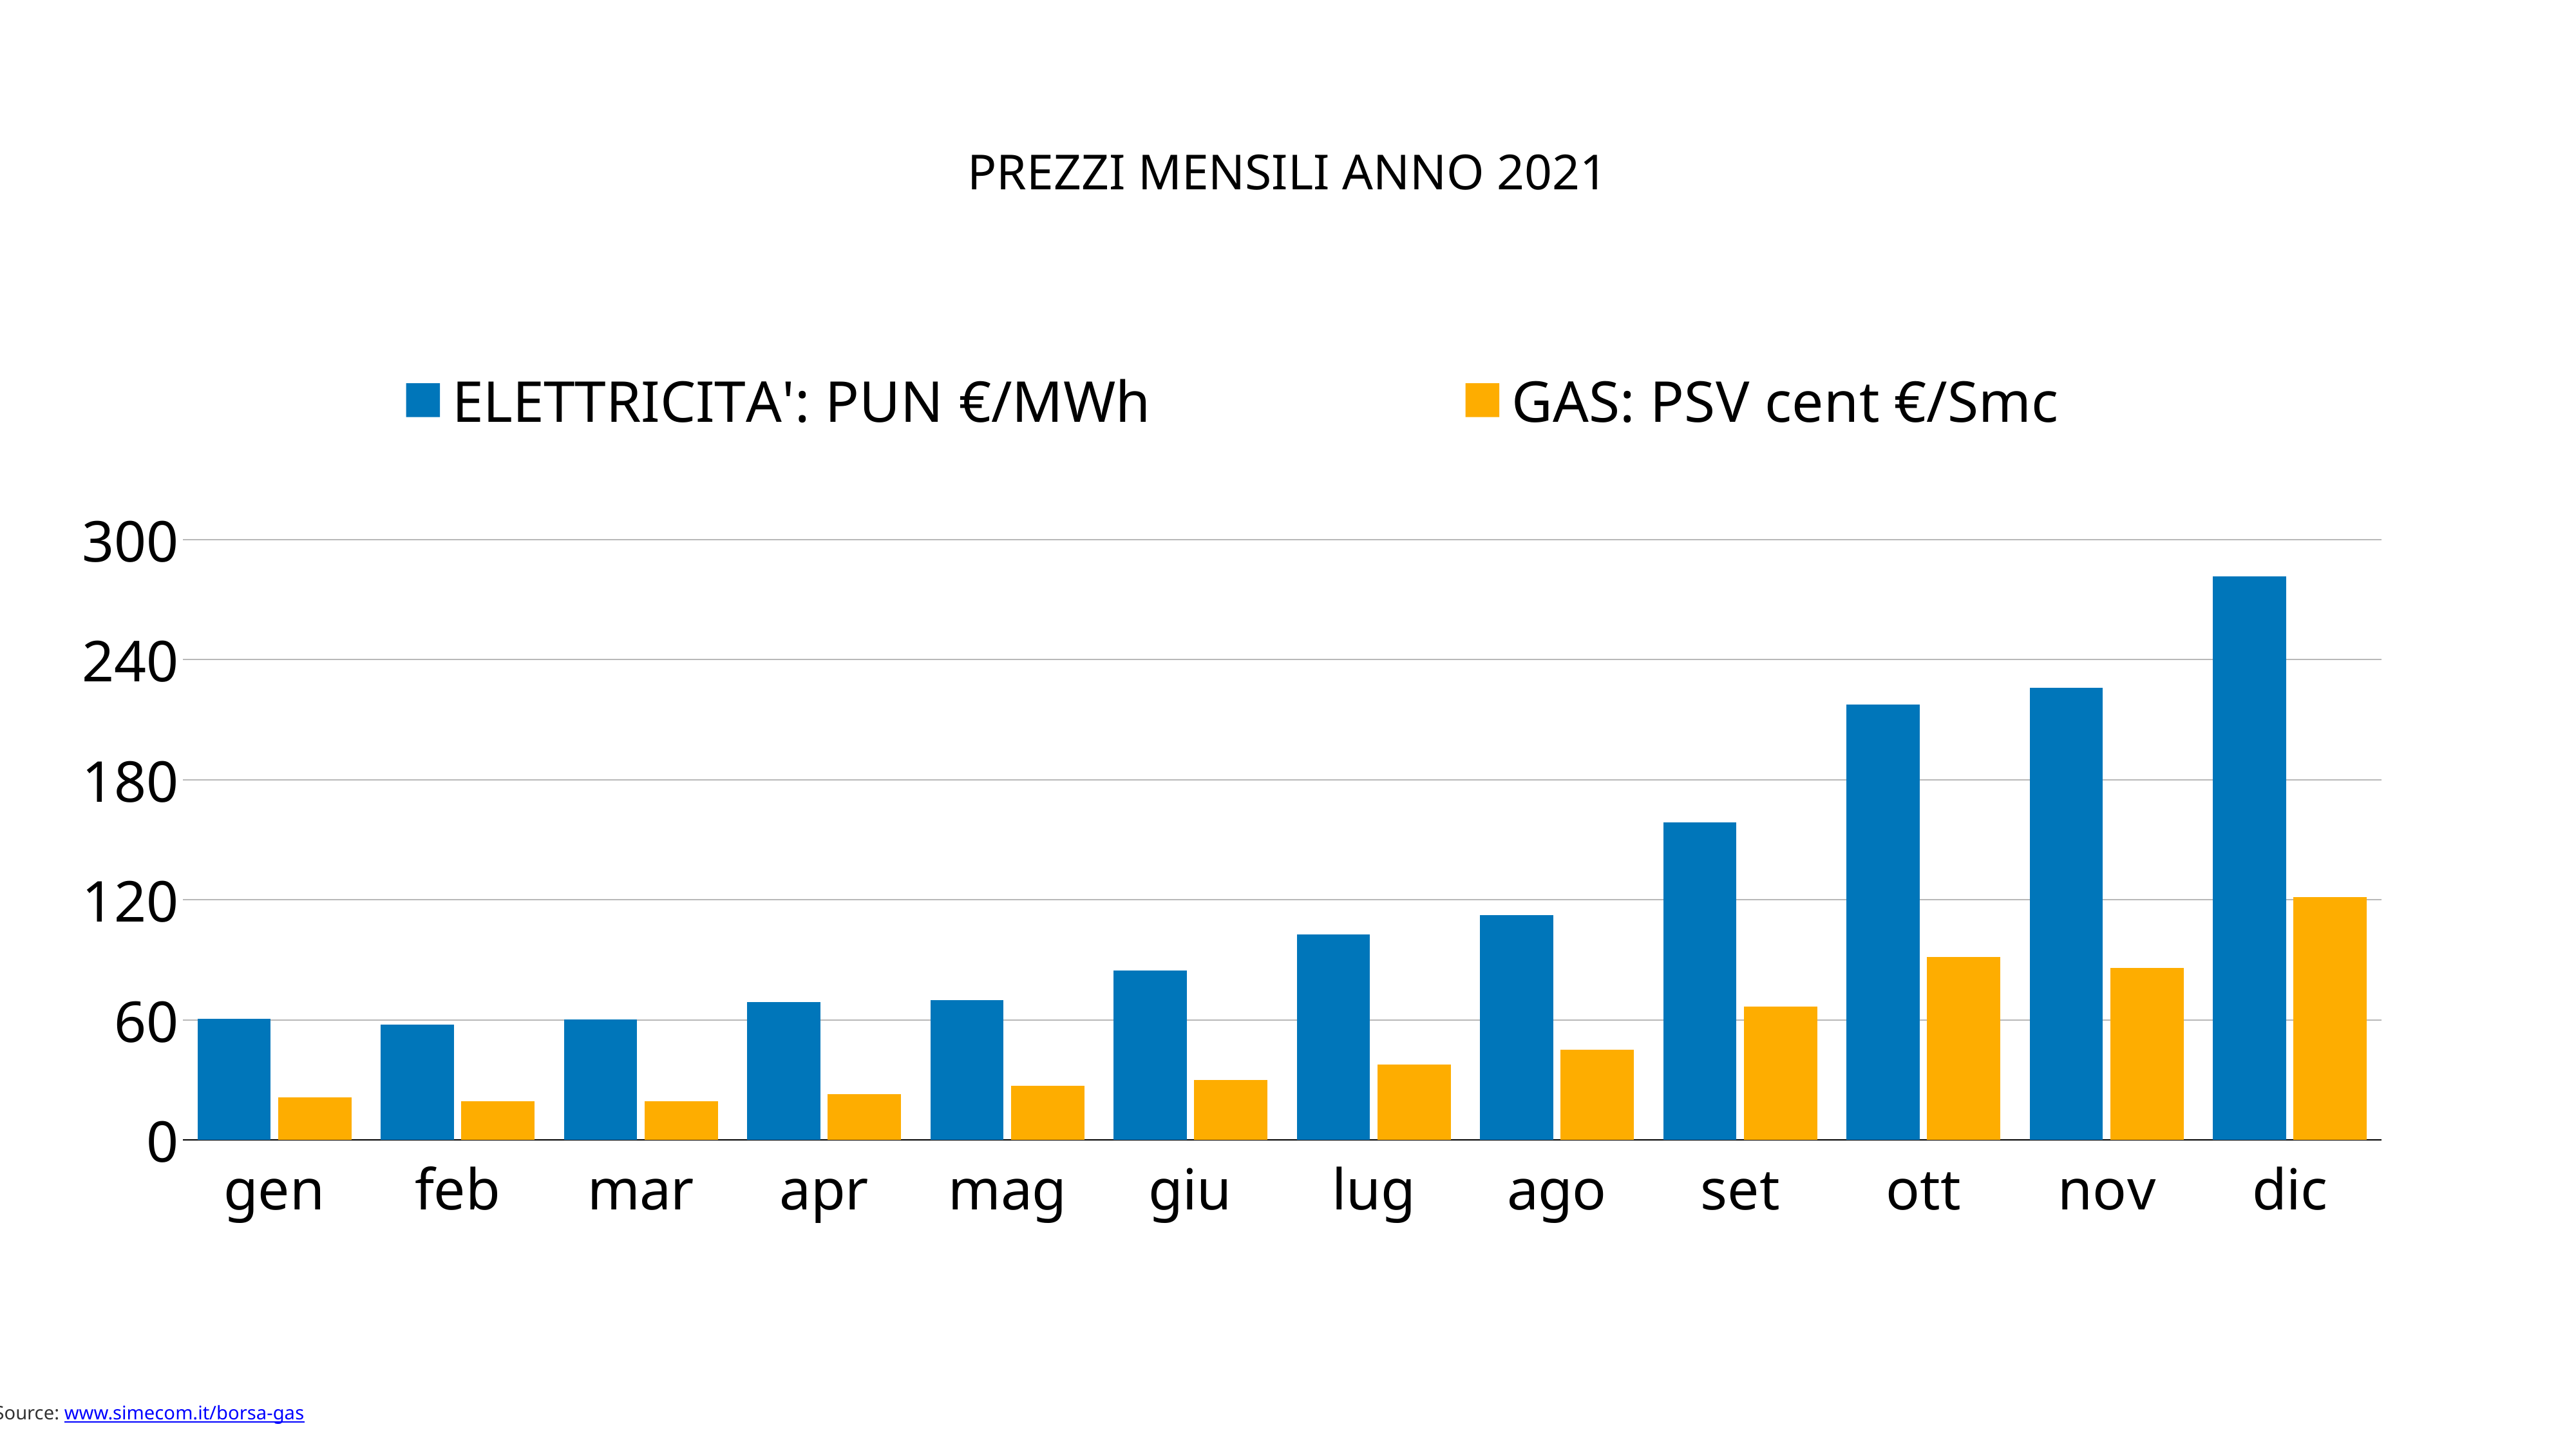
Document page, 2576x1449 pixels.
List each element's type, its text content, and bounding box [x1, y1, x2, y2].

chart [48, 355, 2394, 1248]
text_box PREZZI MENSILI ANNO 2021 [962, 136, 1614, 205]
text_box Source: www.simecom.it/borsa-gas [0, 1396, 310, 1432]
